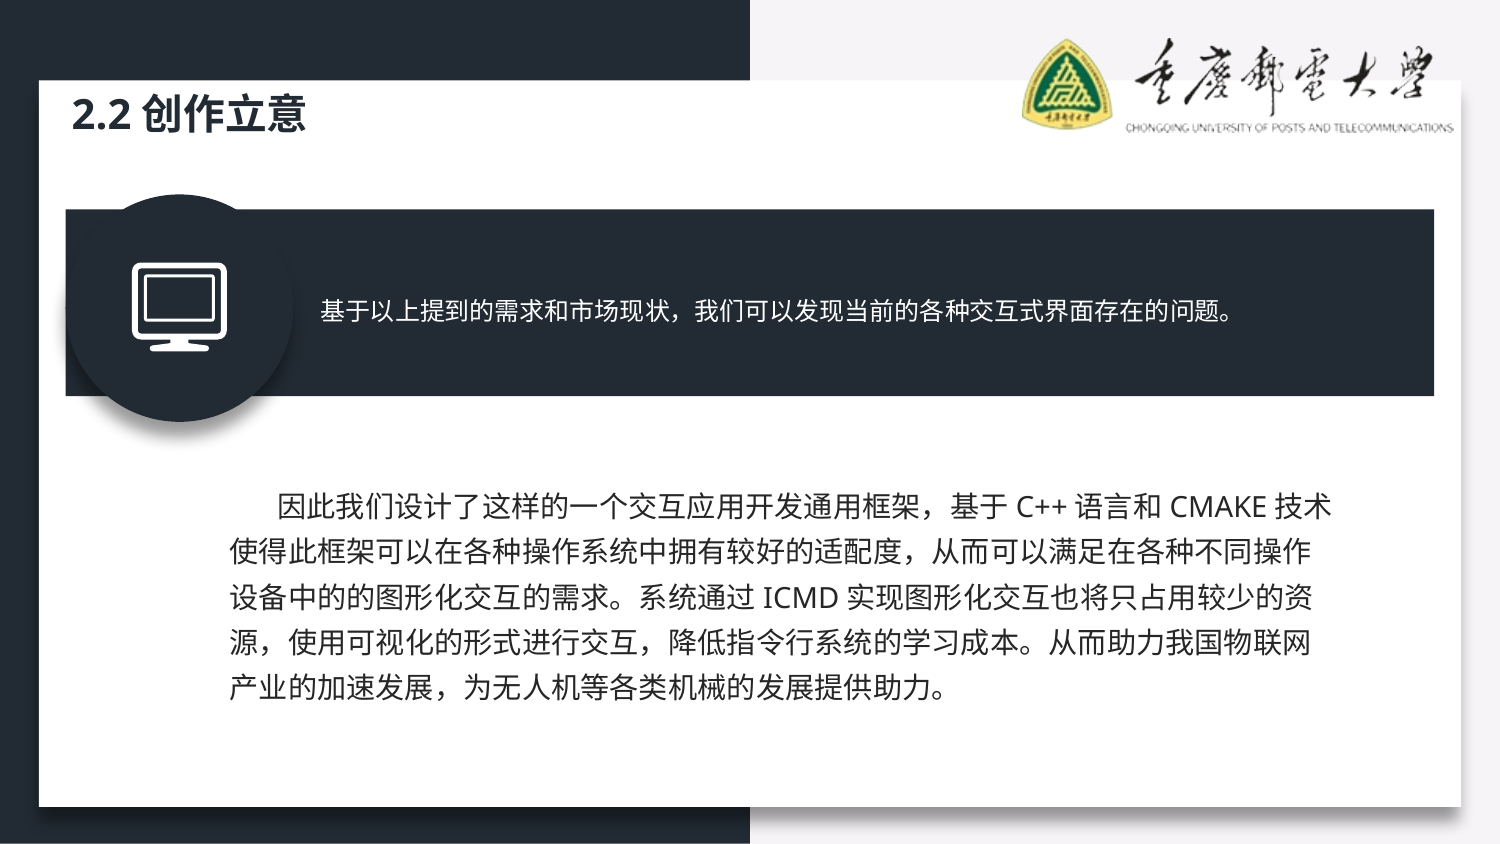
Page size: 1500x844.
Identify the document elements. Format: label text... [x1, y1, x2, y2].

text_box 2.2创作立意 [56, 80, 324, 146]
text_box [65, 208, 121, 273]
text_box 因此我们设计了这样的一个交互应用开发通用框架，基于C++语言和CMAKE技术使得此框架可以在各种操作系统中拥有较好的适配度，从而可以满足在各种不同操作设备中的的图形化交互的需求。系统通过ICMD实现图形化交互也将只占用较少的资源，使用可视化的形式进行交互，降低指令行系统的学习成本。从而助力我国物联网产业的加速发展，为无人机等各类机械的发展提供助力。 [214, 470, 1350, 713]
picture [1022, 38, 1454, 133]
text_box [238, 208, 1435, 397]
text_box [64, 193, 295, 423]
text_box 基于以上提到的需求和市场现状，我们可以发现当前的各种交互式界面存在的问题。 [305, 278, 1260, 333]
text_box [131, 262, 227, 352]
text_box 123 [38, 79, 1462, 808]
text_box [65, 376, 77, 397]
